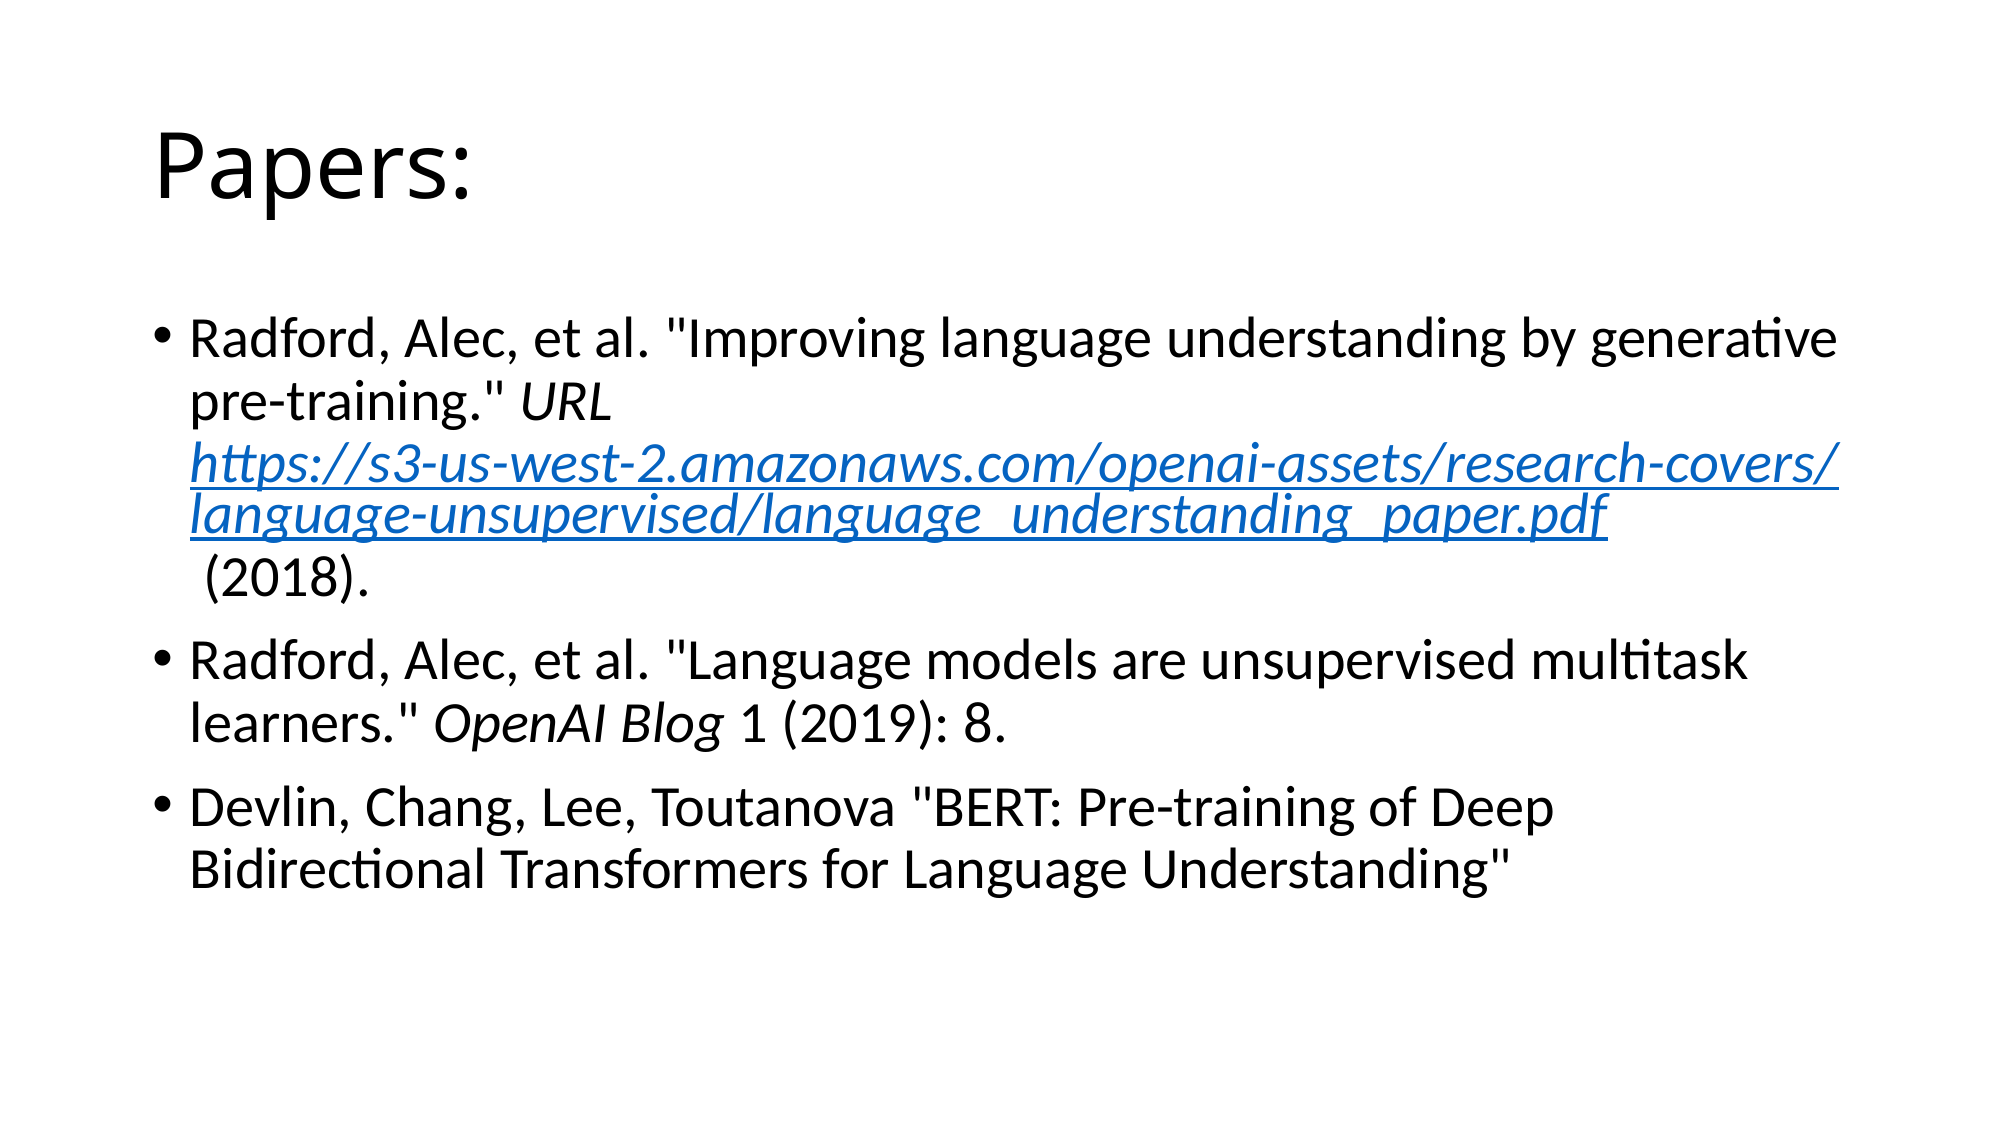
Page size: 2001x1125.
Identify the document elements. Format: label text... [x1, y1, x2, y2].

title Papers: [137, 59, 1863, 278]
list Radford, Alec, et al. "Improving language understanding by generative pre-training." URL https://s3-us-west-2.amazonaws.com/openai-assets/research-covers/language-unsupervised/language_understanding_paper.pdf (2018). Radford, Alec, et al. "Language models are unsupervised multitask learners." OpenAI Blog 1 (2019): 8. Devlin, Chang, Lee, Toutanova "BERT: Pre-training of Deep Bidirectional Transformers for Language Understanding" [137, 299, 1863, 1014]
